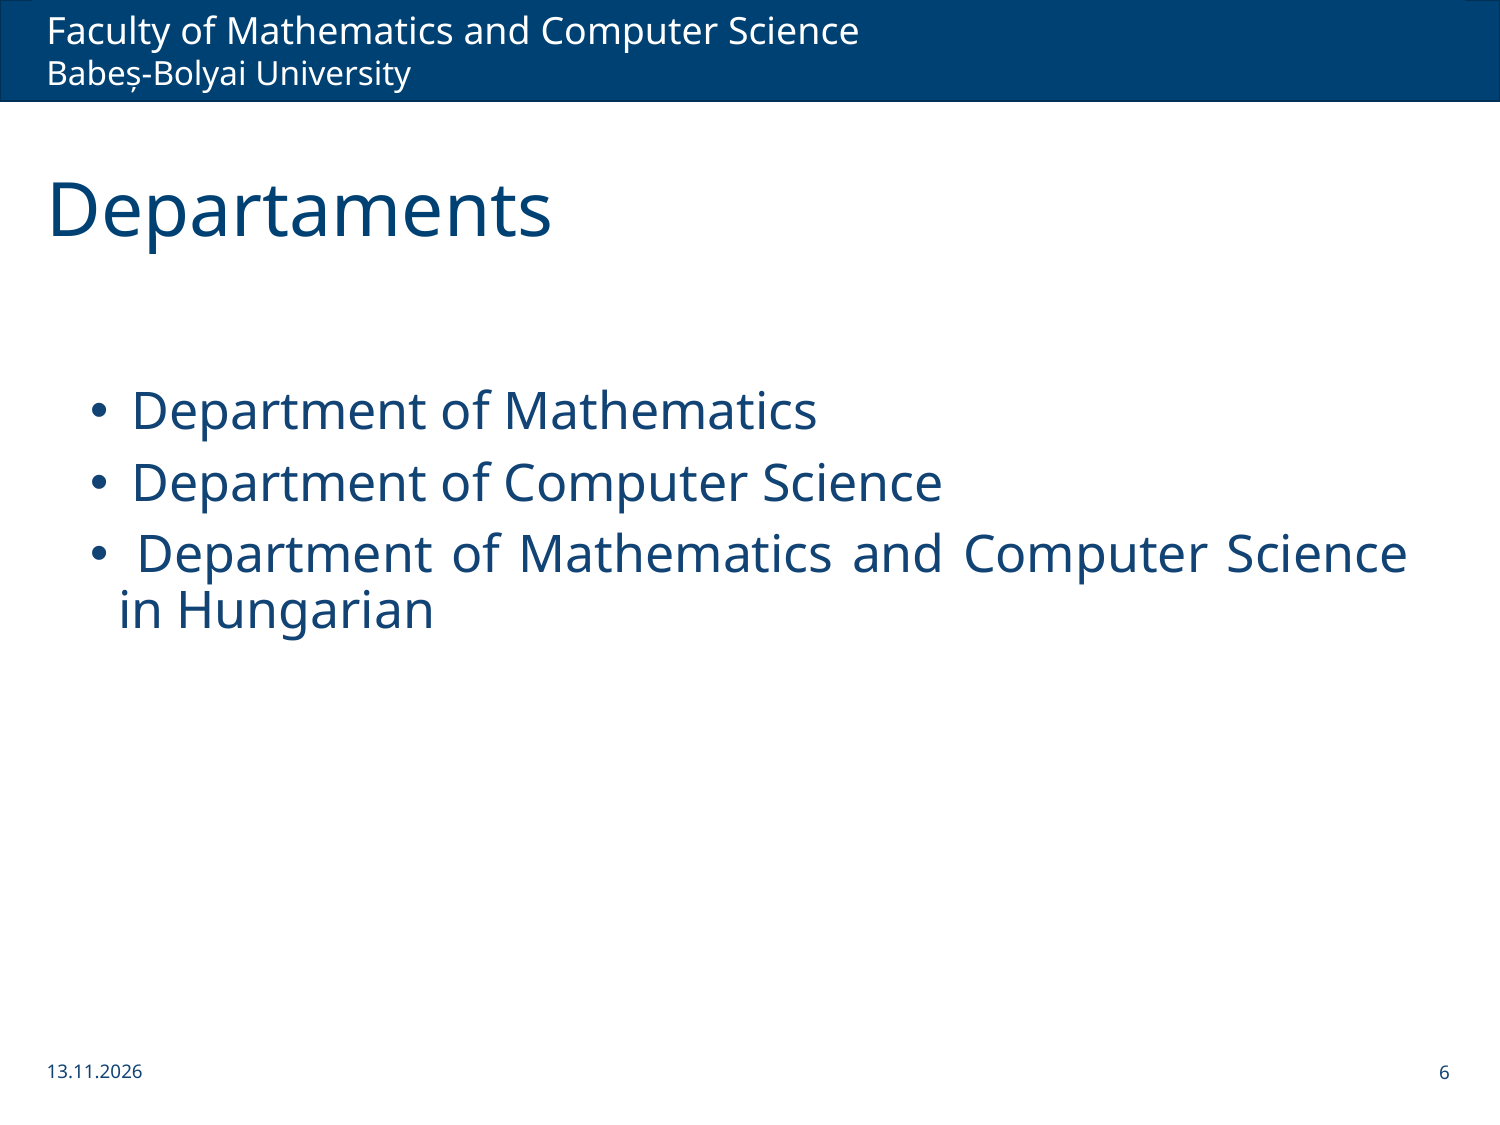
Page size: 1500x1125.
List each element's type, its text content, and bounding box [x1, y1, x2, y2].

slide_number 6 [1127, 1043, 1465, 1104]
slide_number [31, 1042, 370, 1103]
title Departaments [31, 143, 1465, 271]
list Department of Mathematics Department of Computer Science Department of Mathematics and Computer Science in Hungarian [75, 377, 1425, 955]
